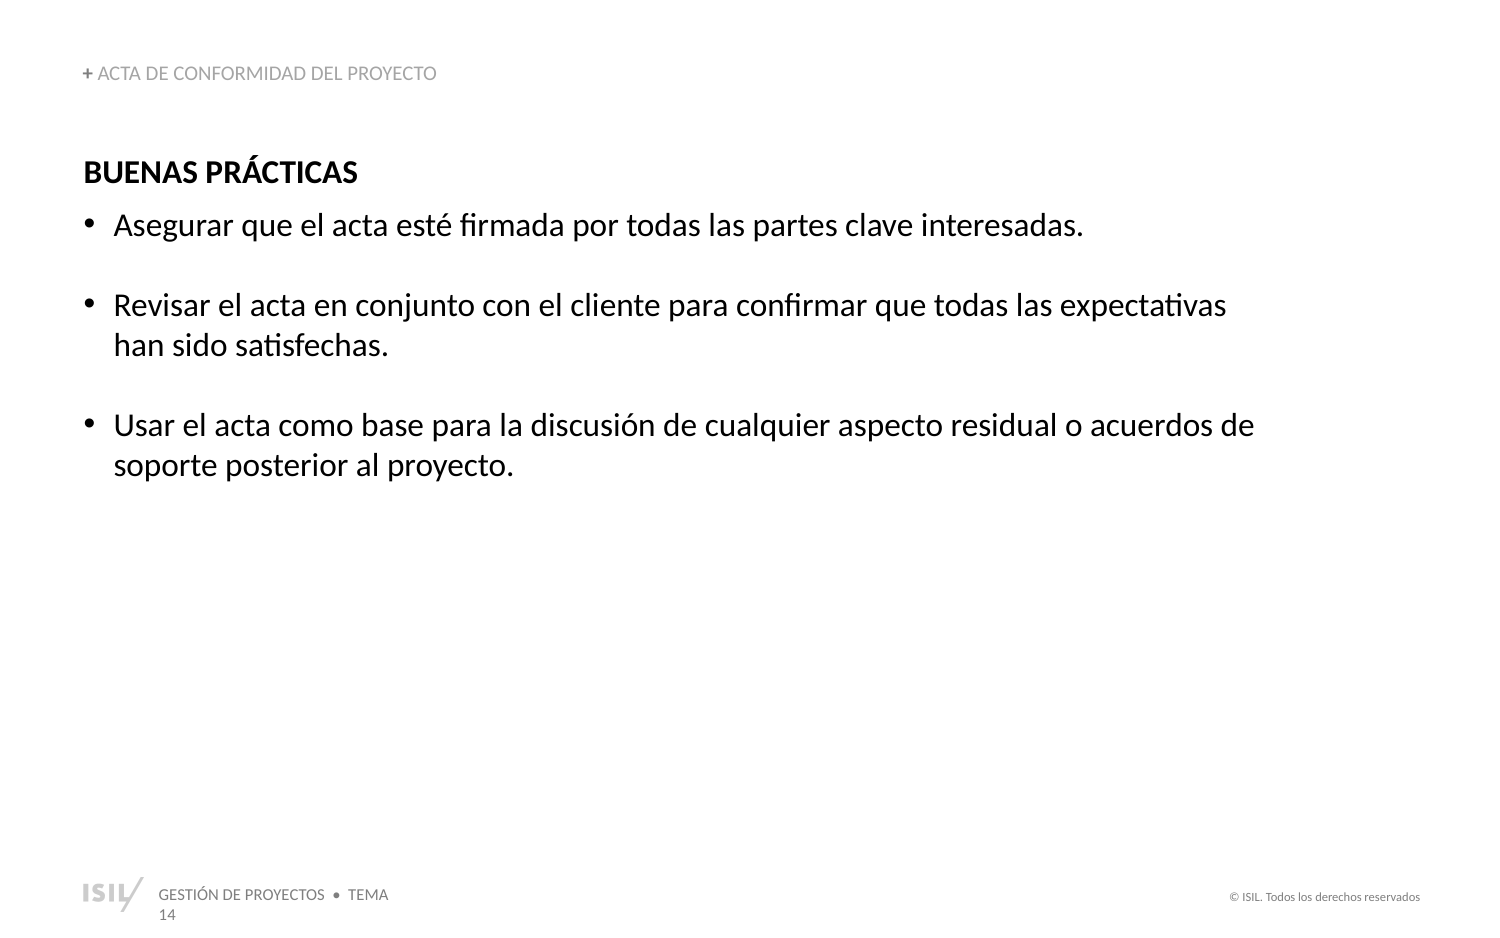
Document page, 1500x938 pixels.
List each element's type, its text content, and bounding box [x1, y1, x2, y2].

text_box + ACTA DE CONFORMIDAD DEL PROYECTO [82, 61, 668, 85]
text_box BUENAS PRÁCTICAS Asegurar que el acta esté firmada por todas las partes clave interesadas. Revisar el acta en conjunto con el cliente para confirmar que todas las expectativas han sido satisfechas. Usar el acta como base para la discusión de cualquier aspecto residual o acuerdos de soporte posterior al proyecto. [83, 150, 1257, 483]
